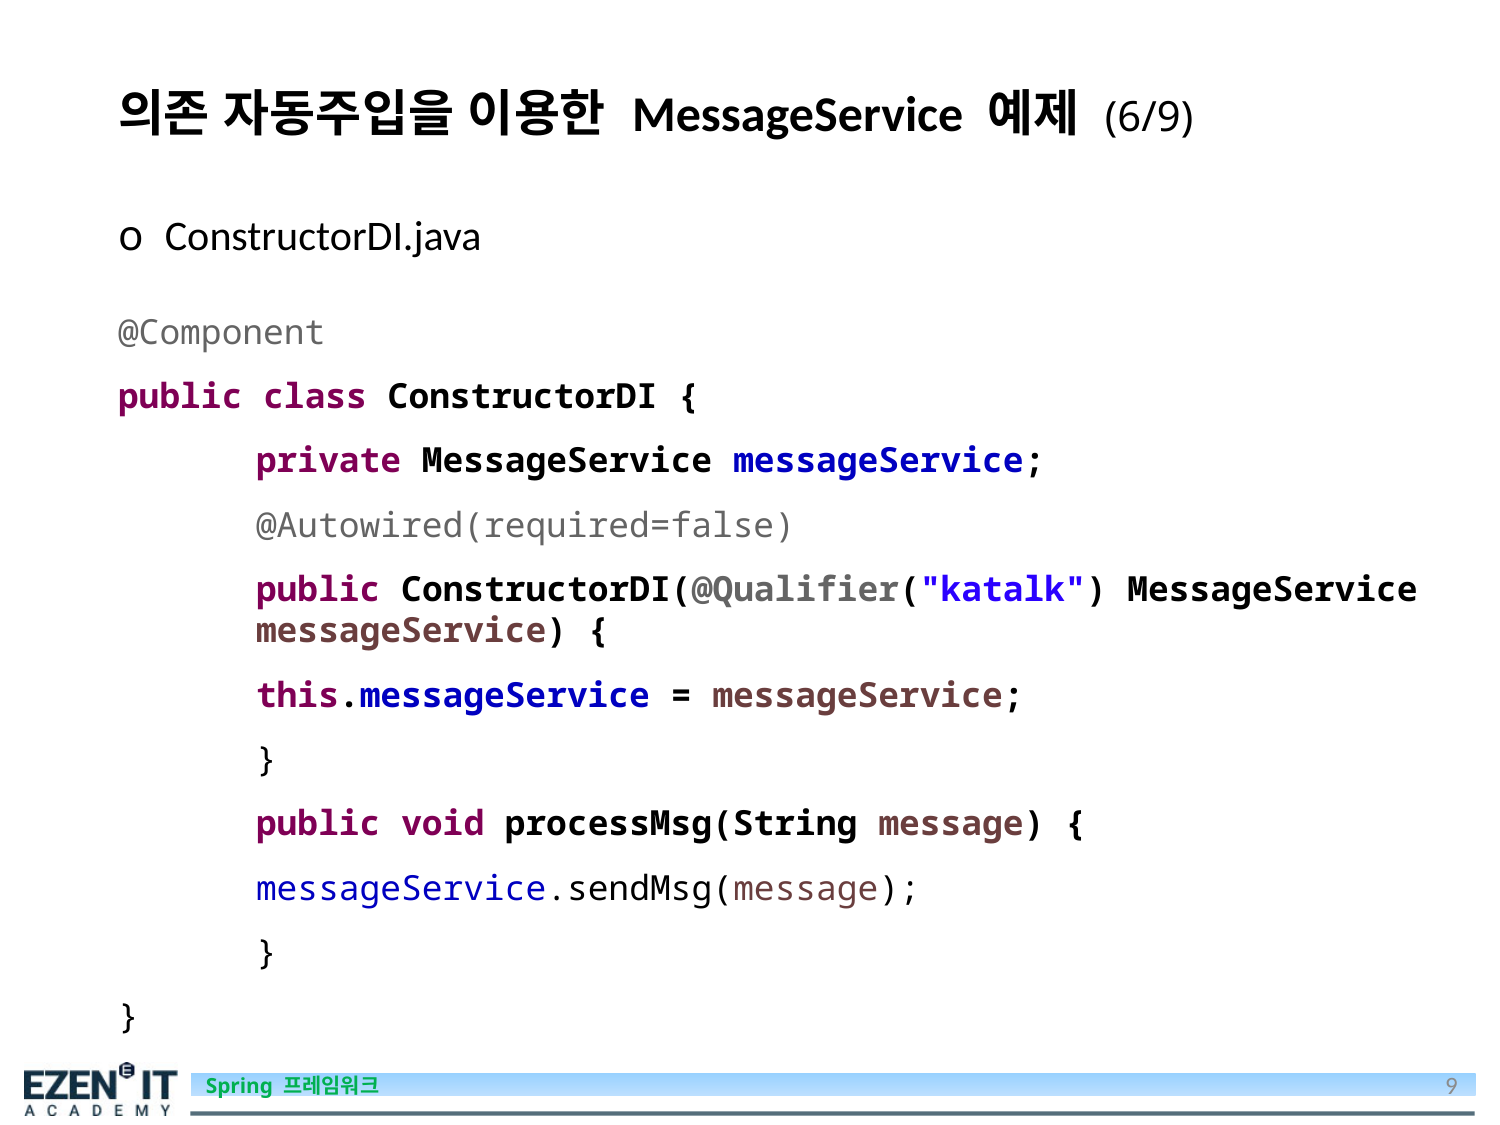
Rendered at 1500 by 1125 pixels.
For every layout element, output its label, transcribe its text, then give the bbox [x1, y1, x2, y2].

list ConstructorDI.java @Component public class ConstructorDI { private MessageService messageService; @Autowired(required=false) public ConstructorDI(@Qualifier("katalk") MessageService messageService) { this.messageService = messageService; } public void processMsg(String message) { messageService.sendMsg(message); } } [103, 201, 1473, 1044]
title 의존 자동주입을 이용한 MessageService 예제 (6/9) [103, 59, 1397, 172]
picture [24, 1062, 178, 1116]
slide_number 9 [1405, 1053, 1473, 1117]
